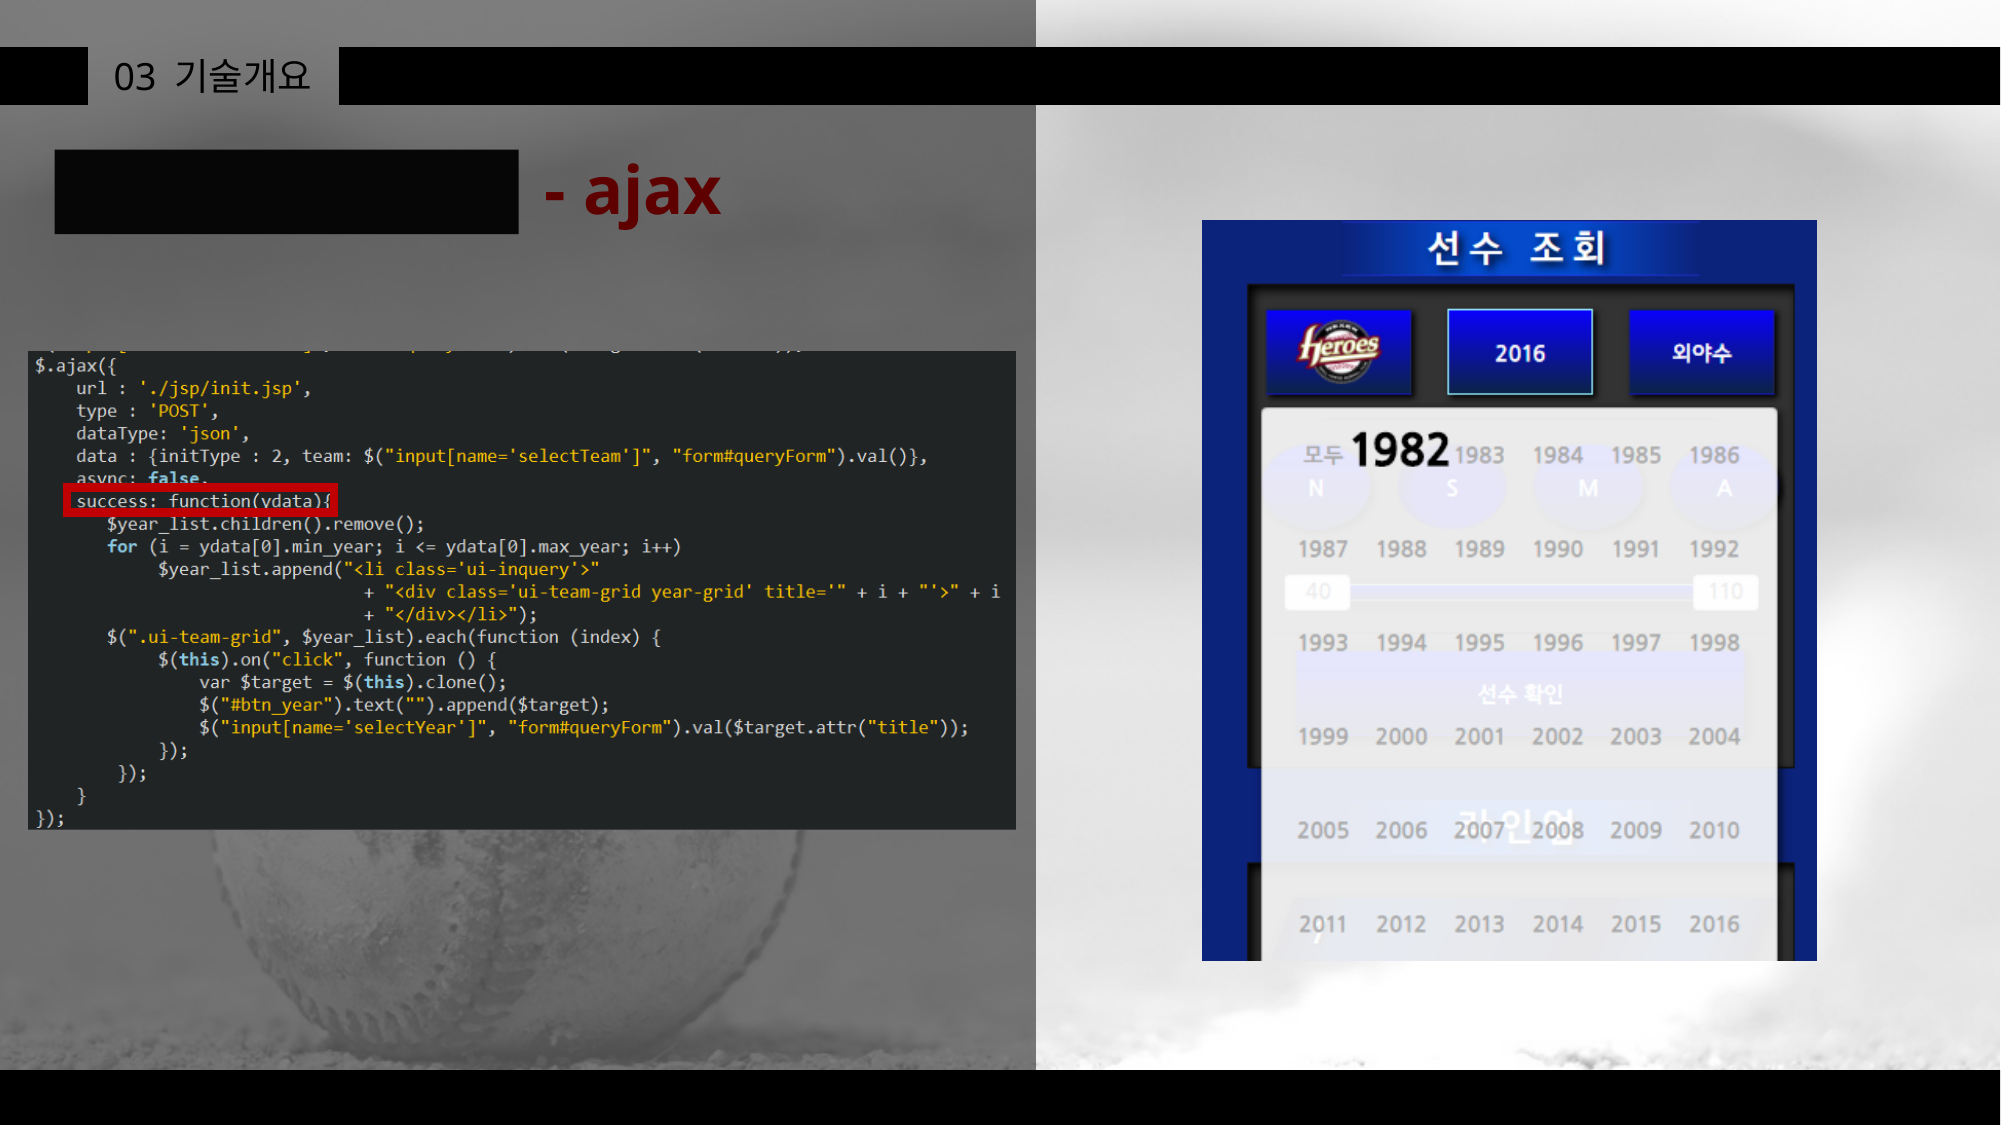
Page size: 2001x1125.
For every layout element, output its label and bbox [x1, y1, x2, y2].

text_box [98, 45, 335, 107]
picture [28, 351, 1016, 830]
text_box [0, 0, 1037, 1125]
picture [1202, 220, 1817, 961]
